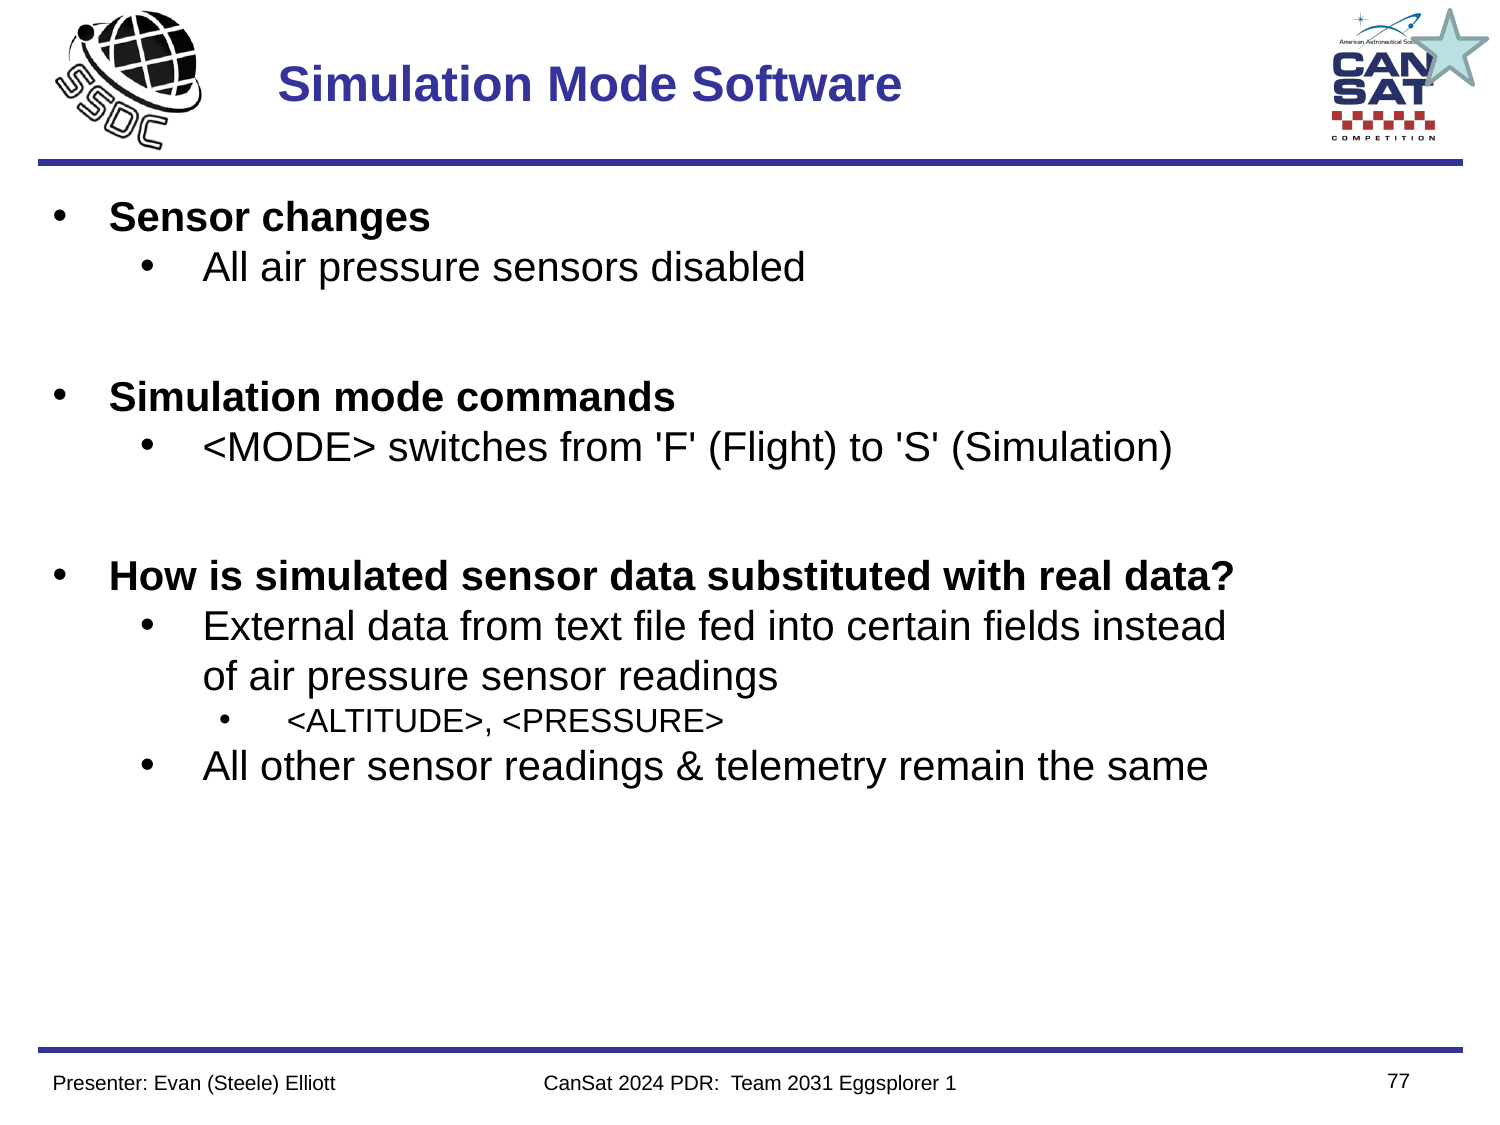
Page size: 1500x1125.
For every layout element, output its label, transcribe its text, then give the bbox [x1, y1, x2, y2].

footer CanSat 2024 PDR: Team 2031 Eggsplorer 1 [450, 1062, 1050, 1103]
picture [1322, 12, 1447, 148]
text_box [1412, 9, 1488, 85]
slide_number 77 [1312, 1059, 1425, 1100]
list Sensor changes All air pressure sensors disabled Simulation mode commands <MODE> switches from 'F' (Flight) to 'S' (Simulation) How is simulated sensor data substituted with real data? External data from text file fed into certain fields instead of air pressure sensor readings <ALTITUDE>, <PRESSURE> All other sensor readings & telemetry remain the same [37, 174, 1463, 1025]
picture [10, 6, 263, 153]
title Simulation Mode Software [265, 12, 1238, 150]
text_box Presenter: Evan (Steele) Elliott [37, 1062, 413, 1103]
